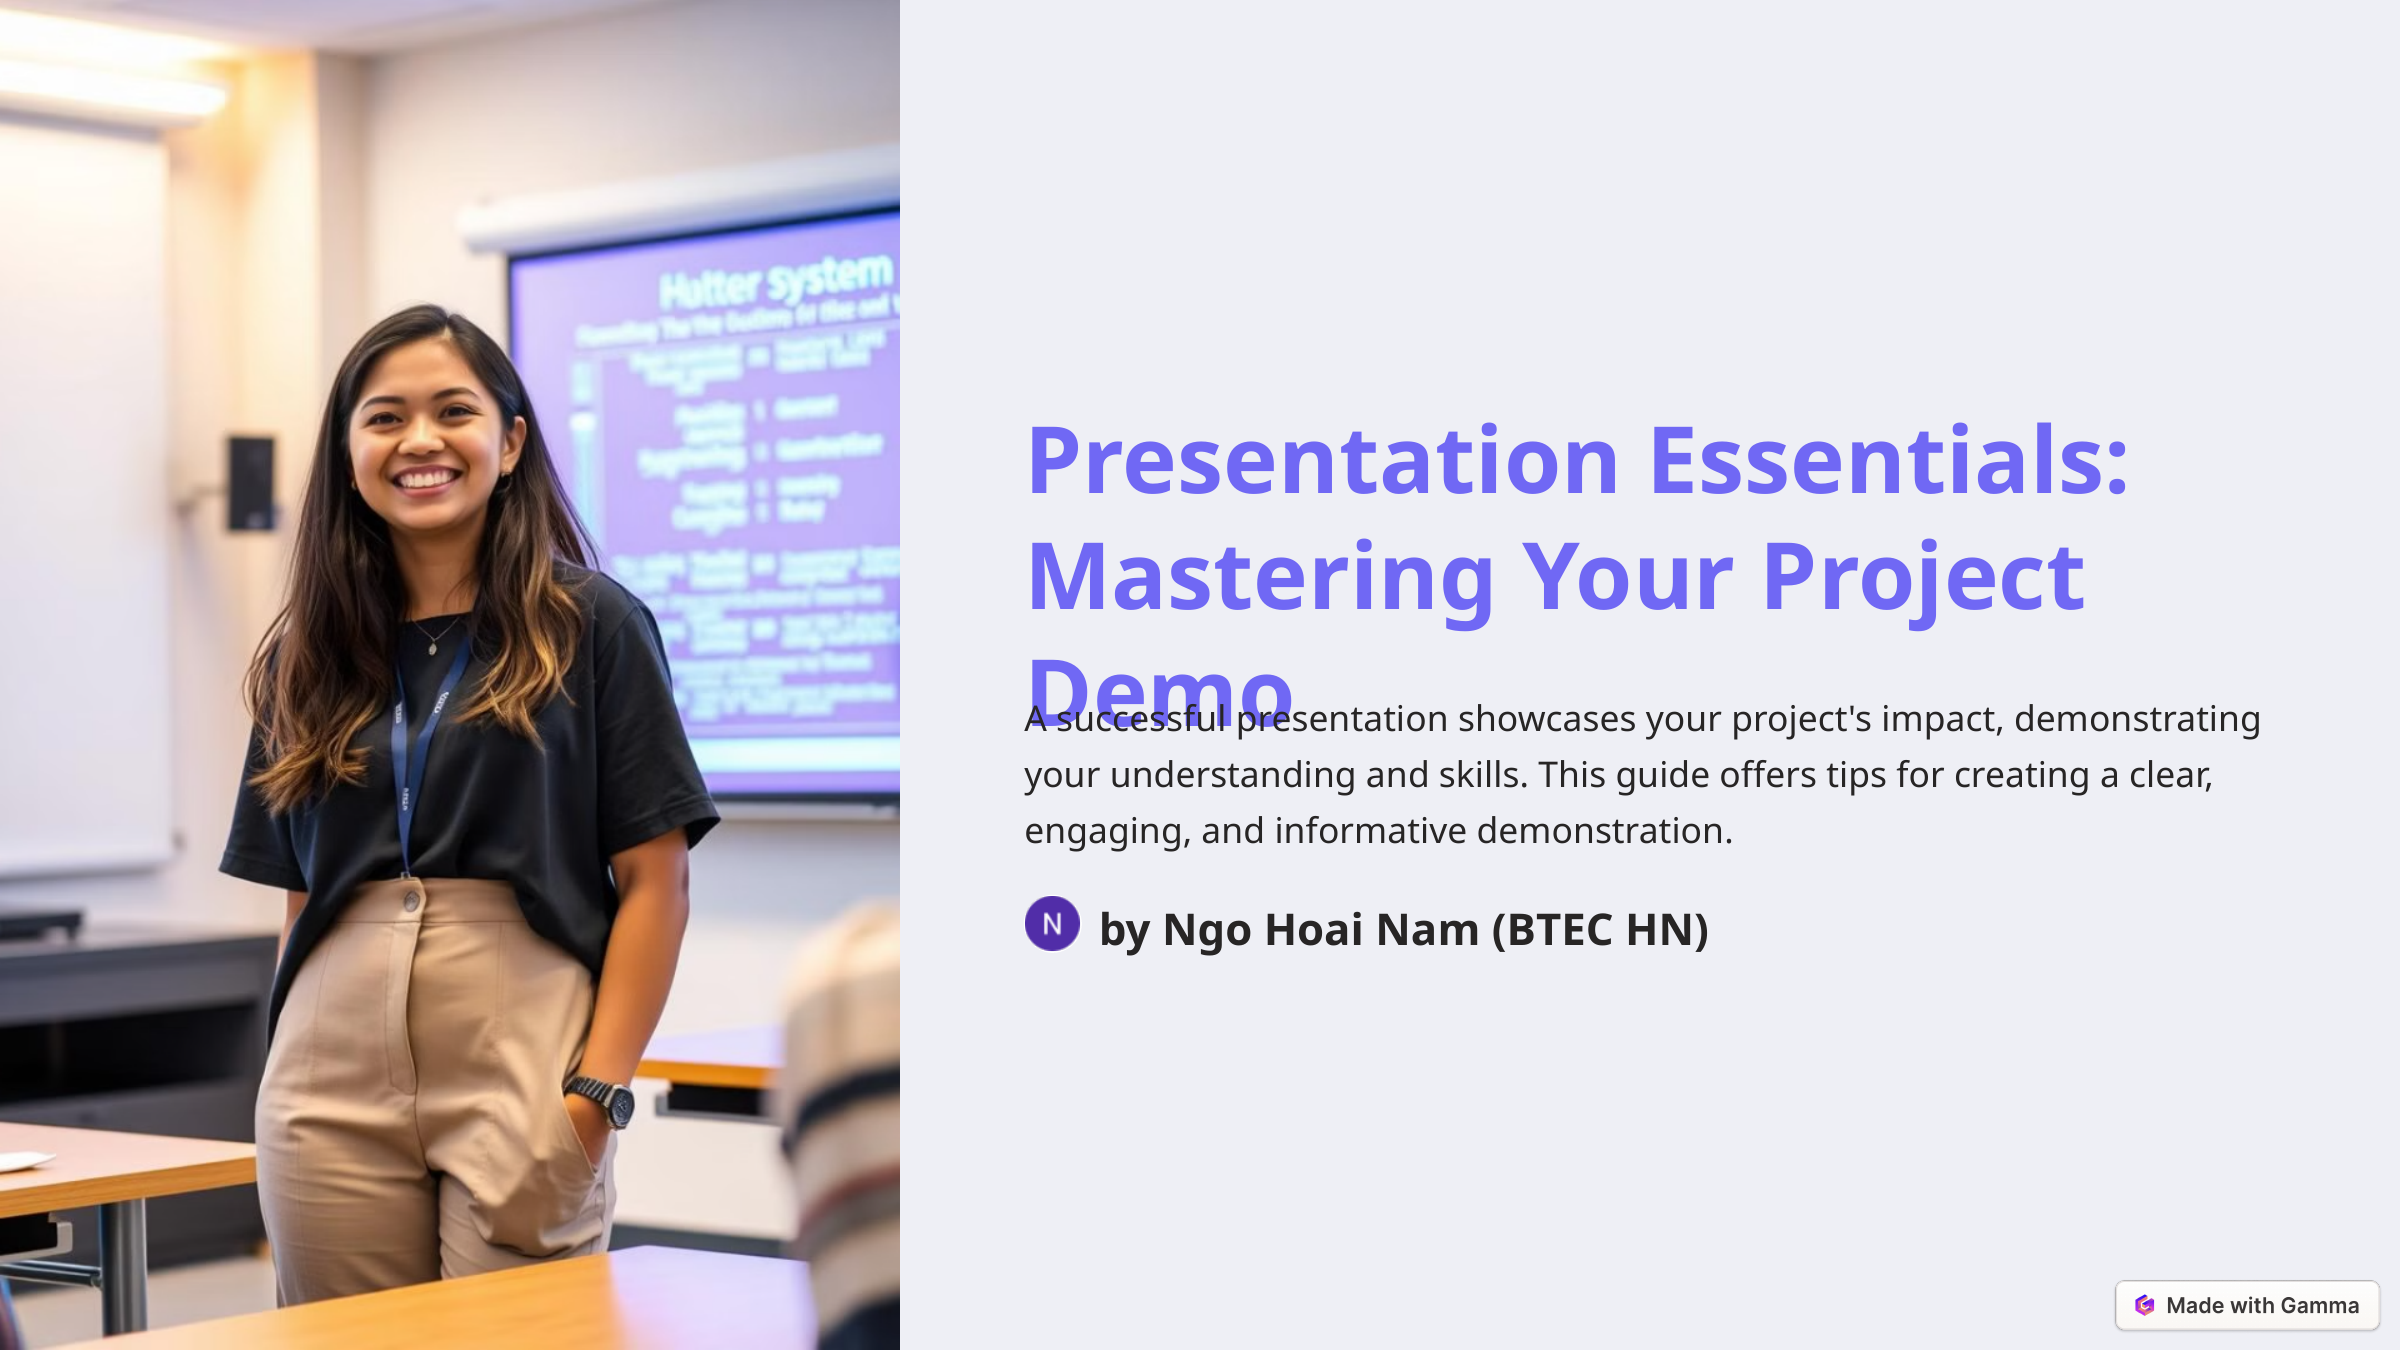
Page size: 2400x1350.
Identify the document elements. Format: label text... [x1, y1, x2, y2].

text_box by Ngo Hoai Nam (BTEC HN) [1098, 892, 1756, 955]
text_box A successful presentation showcases your project's impact, demonstrating your understanding and skills. This guide offers tips for creating a clear, engaging, and informative demonstration. [1024, 682, 2276, 853]
picture [2106, 1271, 2389, 1339]
text_box Presentation Essentials: Mastering Your Project Demo [1024, 395, 2276, 629]
picture [0, 0, 900, 1350]
picture [1025, 896, 1080, 951]
